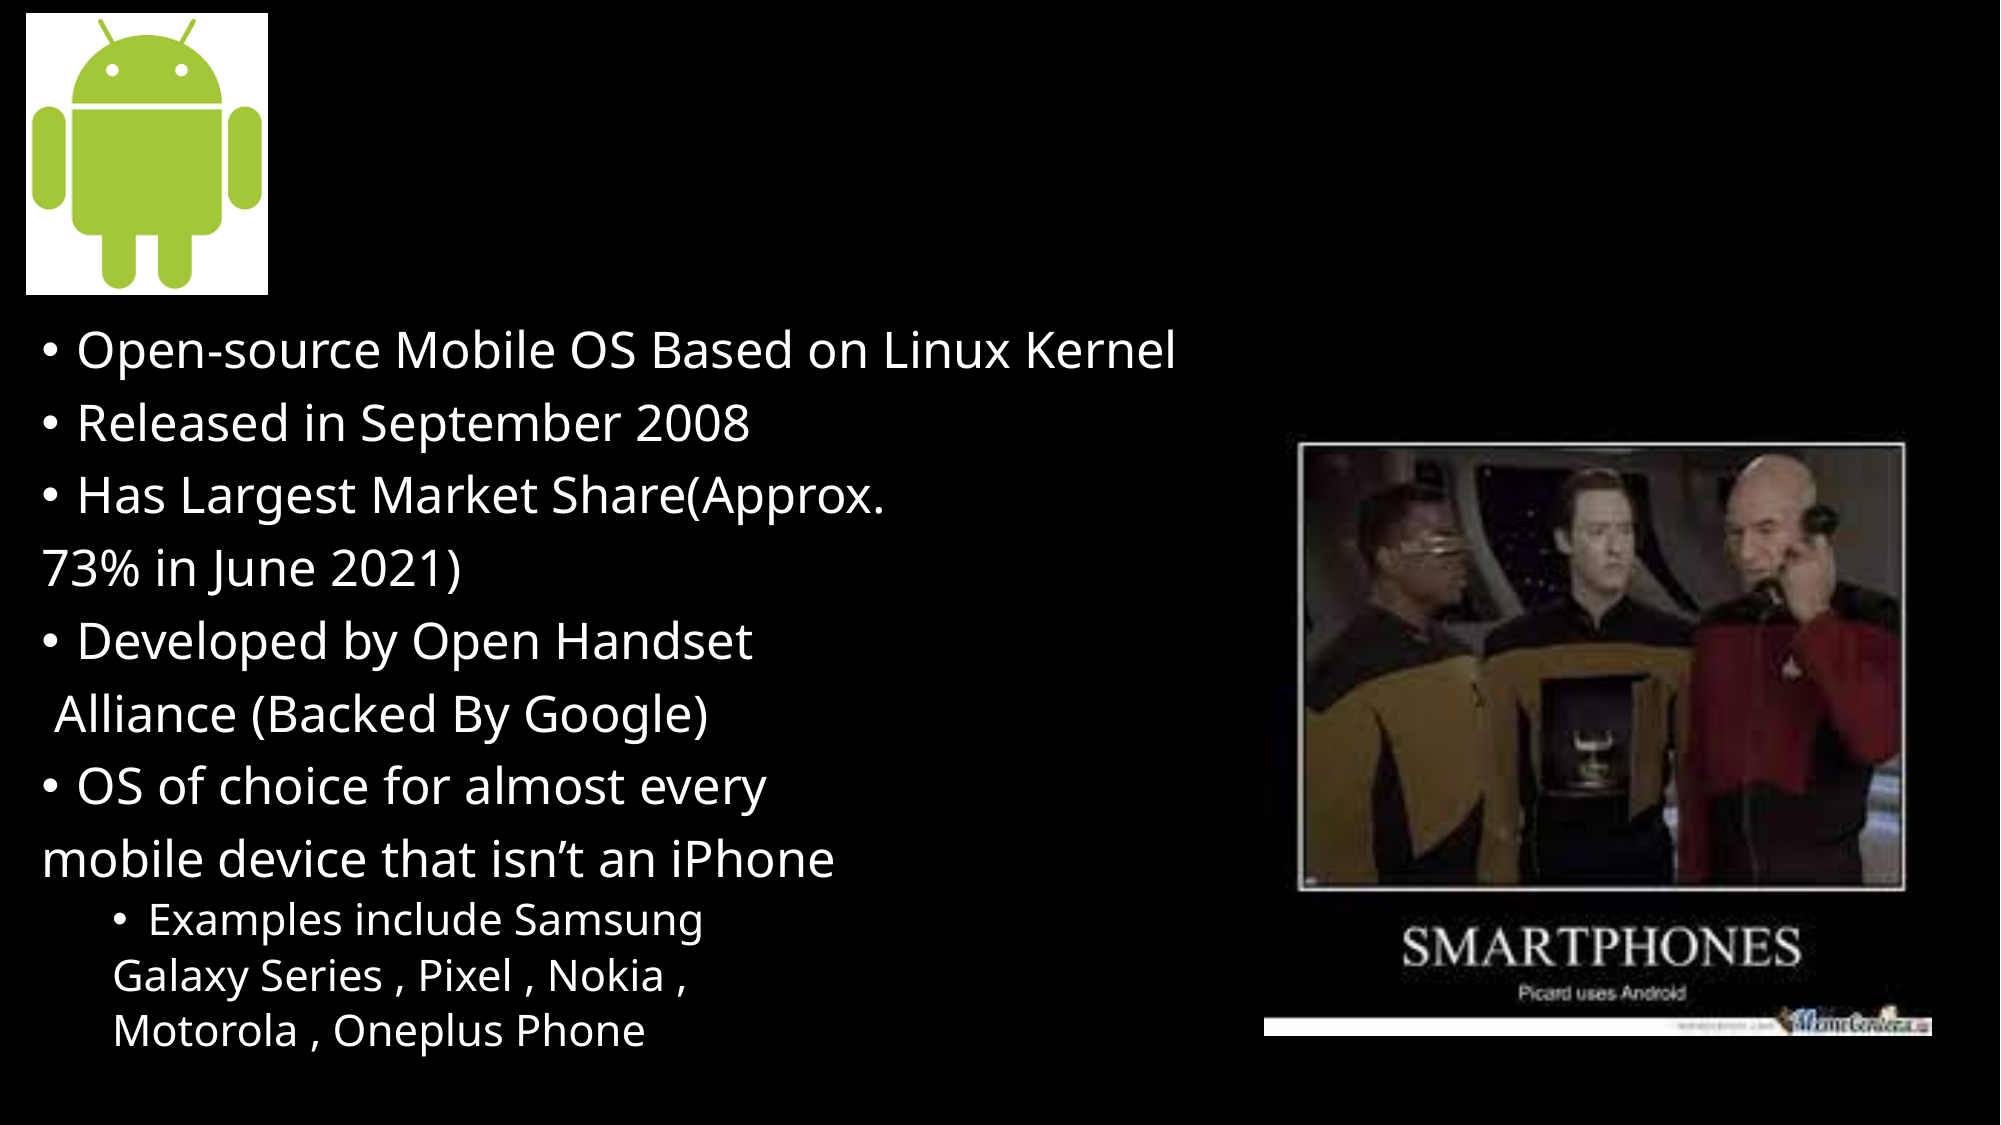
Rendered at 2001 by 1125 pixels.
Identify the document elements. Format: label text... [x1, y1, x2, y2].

picture [26, 13, 268, 296]
picture [1264, 409, 1932, 1036]
list Open-source Mobile OS Based on Linux Kernel Released in September 2008 Has Largest Market Share(Approx. 73% in June 2021) Developed by Open Handset Alliance (Backed By Google) OS of choice for almost every mobile device that isn’t an iPhone Examples include Samsung Galaxy Series , Pixel , Nokia , Motorola , Oneplus Phone [26, 317, 1752, 1066]
